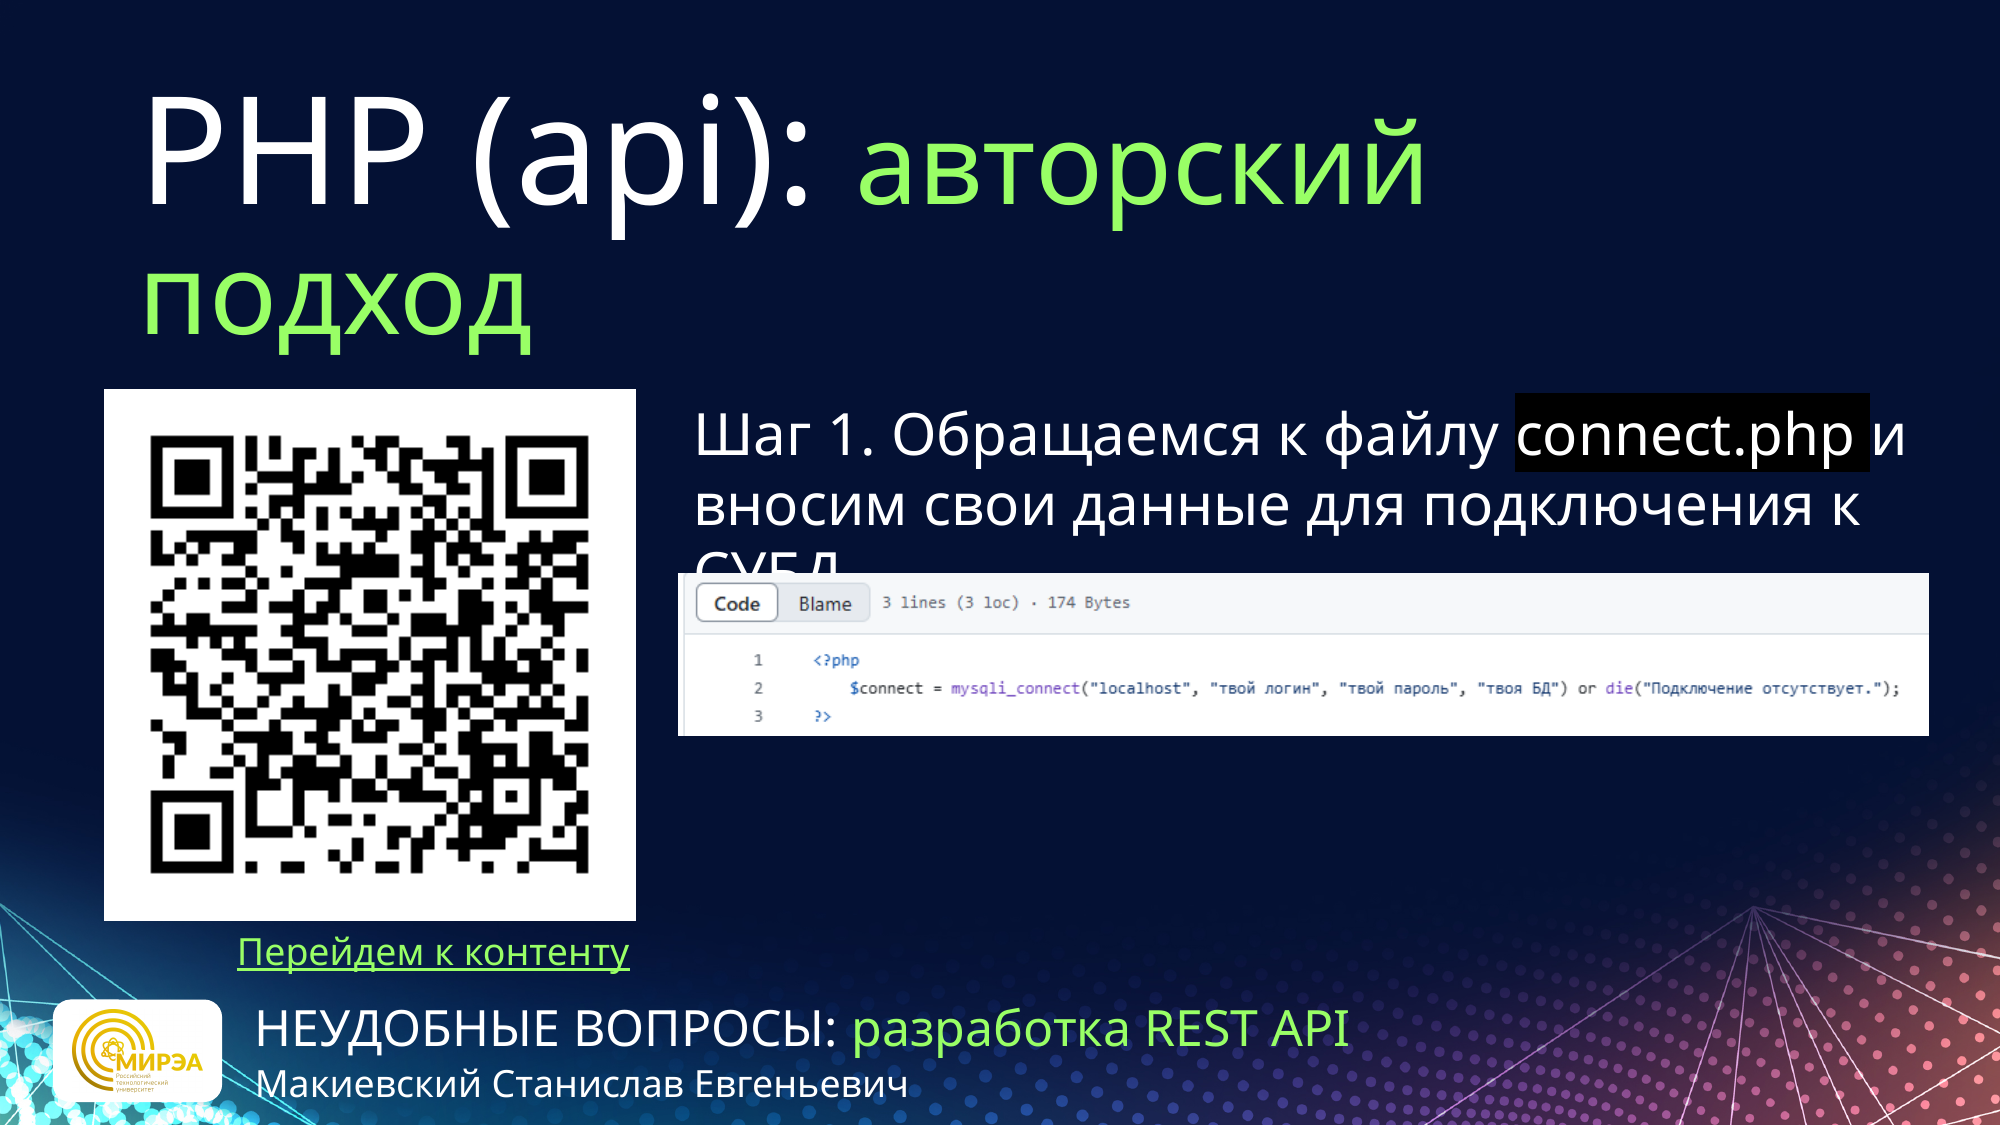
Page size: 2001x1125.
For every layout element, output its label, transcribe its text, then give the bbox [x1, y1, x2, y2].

picture [0, 0, 2000, 1125]
text_box Шаг 1. Обращаемся к файлу connect.php и вносим свои данные для подключения к СУБД. [678, 389, 1929, 573]
title PHP (api): авторский подход [123, 181, 1849, 252]
text_box Перейдем к контенту [95, 920, 645, 986]
